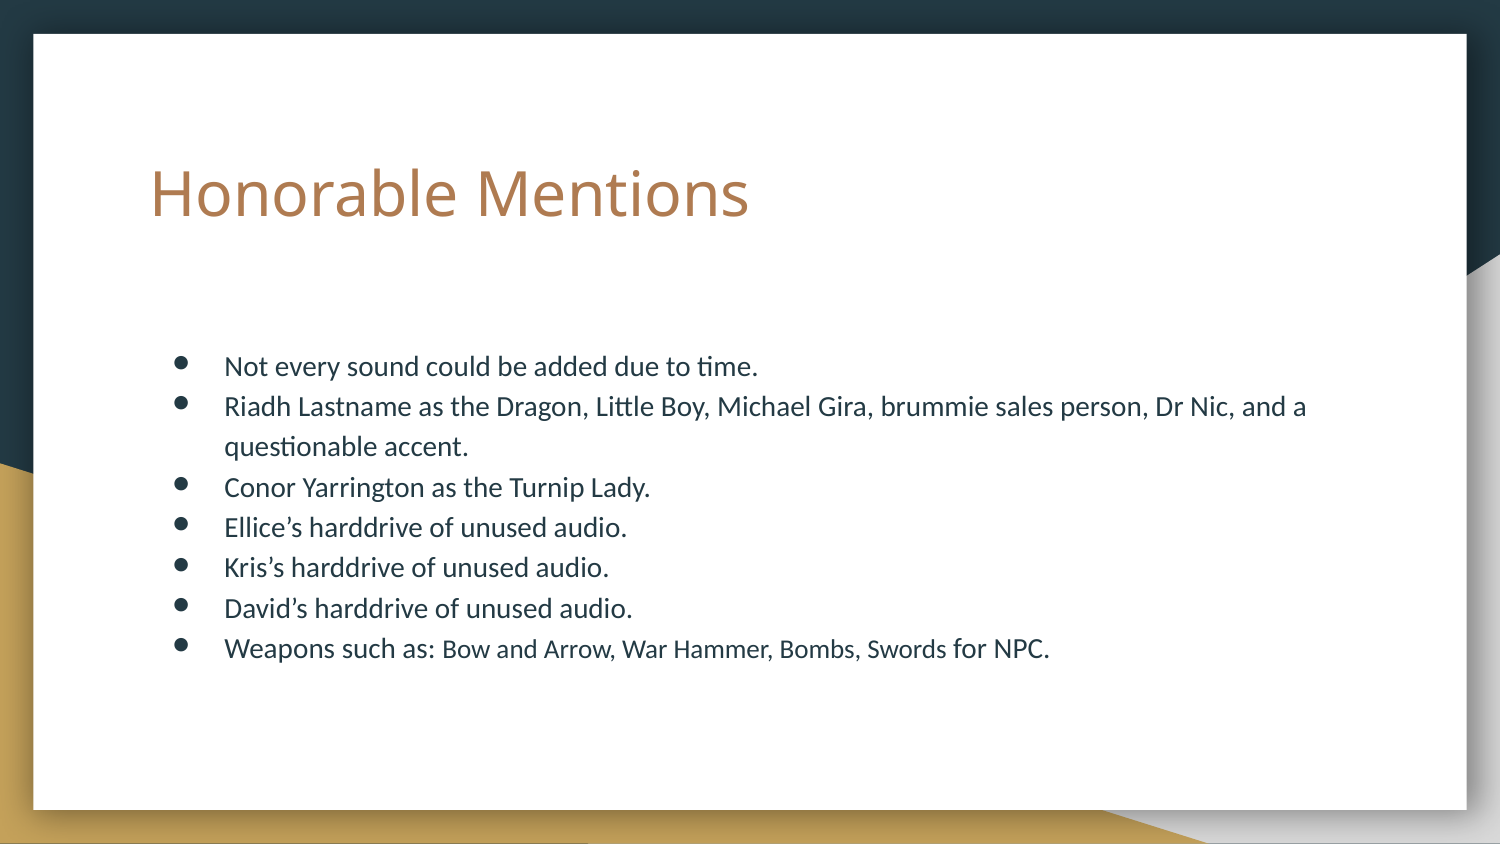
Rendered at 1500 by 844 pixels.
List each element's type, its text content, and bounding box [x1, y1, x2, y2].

title Honorable Mentions [134, 138, 1366, 296]
list Not every sound could be added due to time. Riadh Lastname as the Dragon, Little Boy, Michael Gira, brummie sales person, Dr Nic, and a questionable accent. Conor Yarrington as the Turnip Lady. Ellice’s harddrive of unused audio. Kris’s harddrive of unused audio. David’s harddrive of unused audio. Weapons such as: Bow and Arrow, War Hammer, Bombs, Swords for NPC. [134, 326, 1366, 729]
